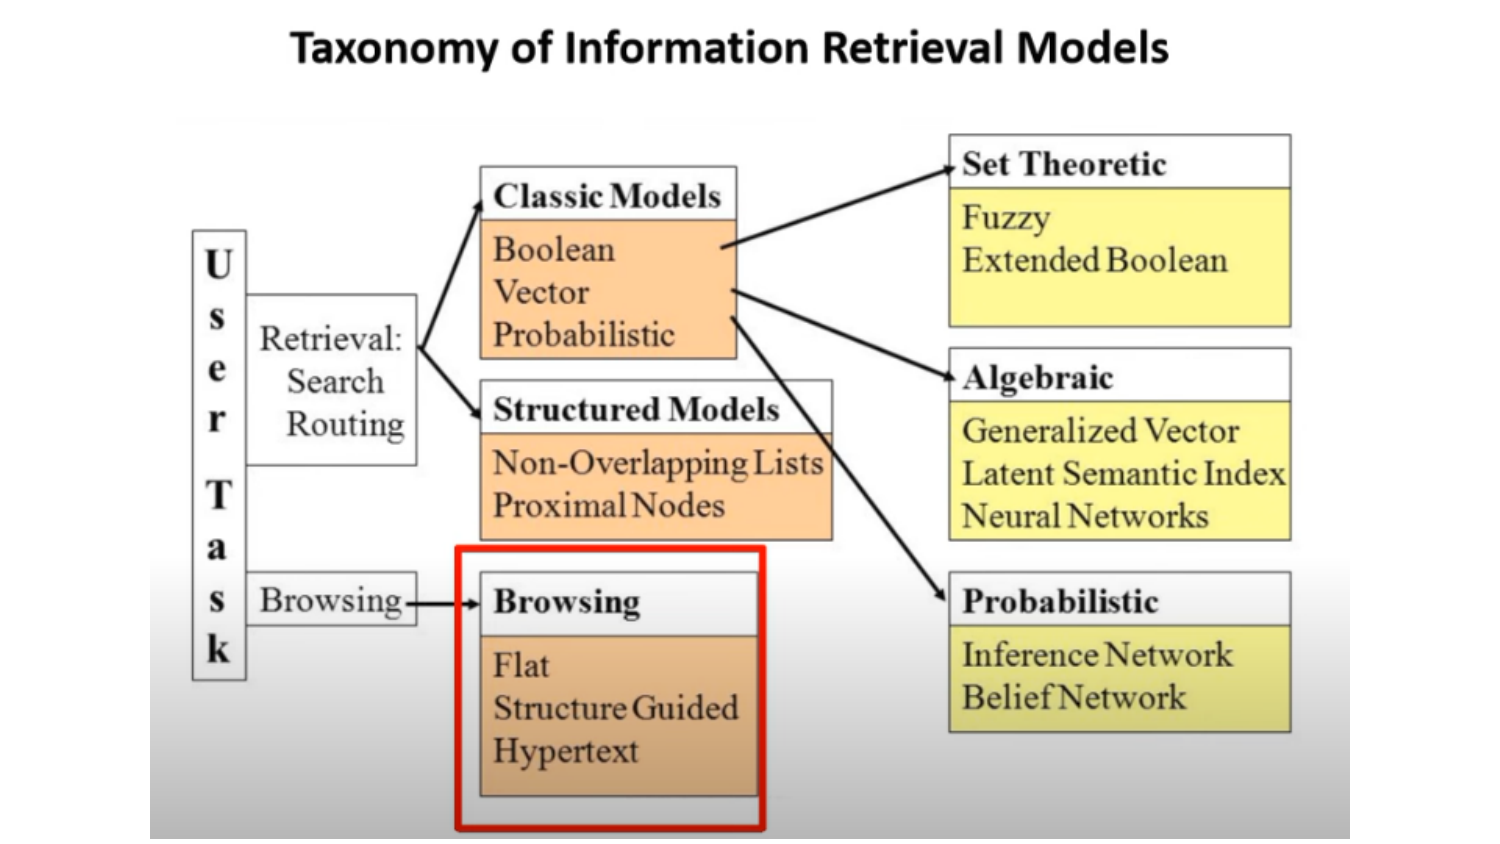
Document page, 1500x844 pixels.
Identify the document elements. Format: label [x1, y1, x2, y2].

picture [149, 4, 1351, 840]
